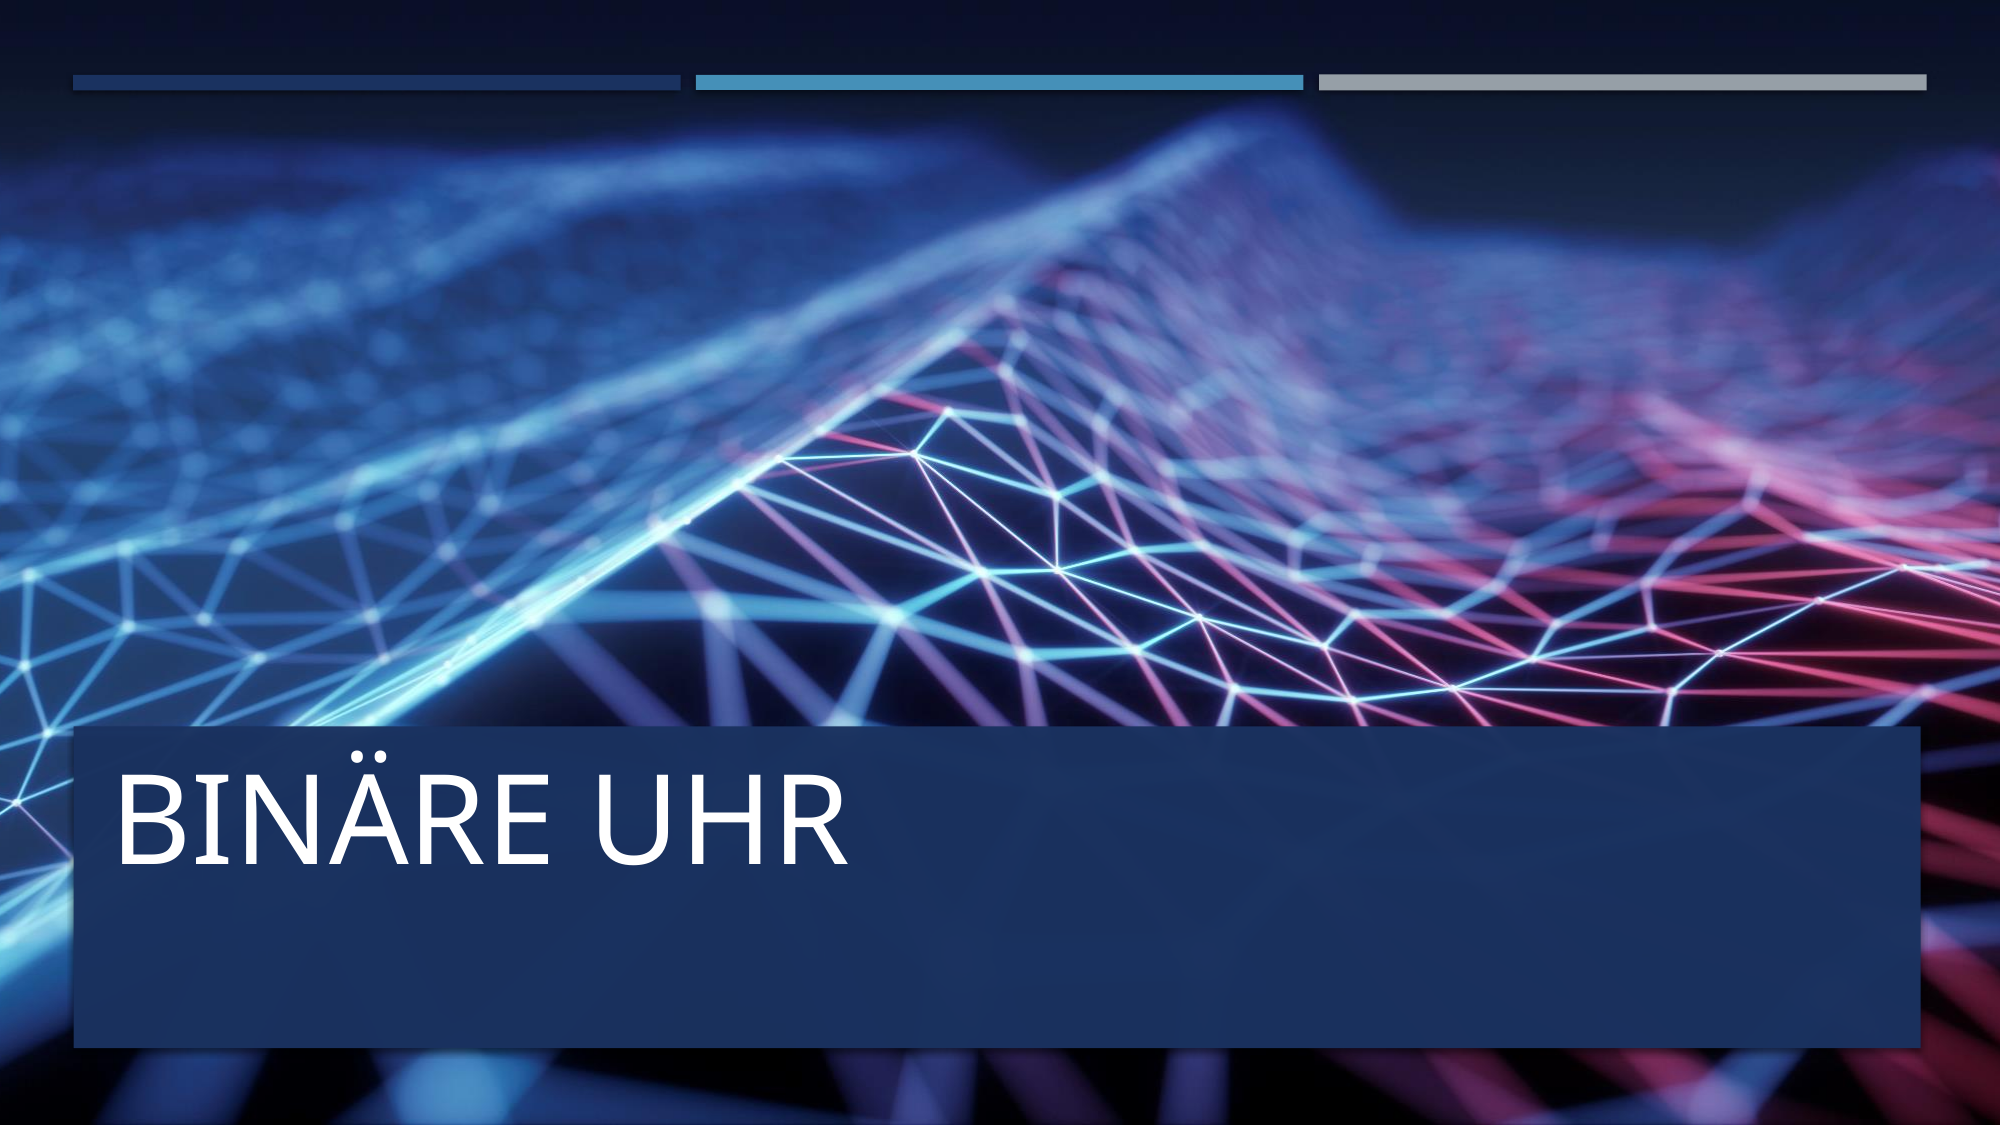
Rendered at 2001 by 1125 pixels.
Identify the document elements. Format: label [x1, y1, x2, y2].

text_box [72, 73, 1928, 92]
picture [0, 0, 2000, 1125]
